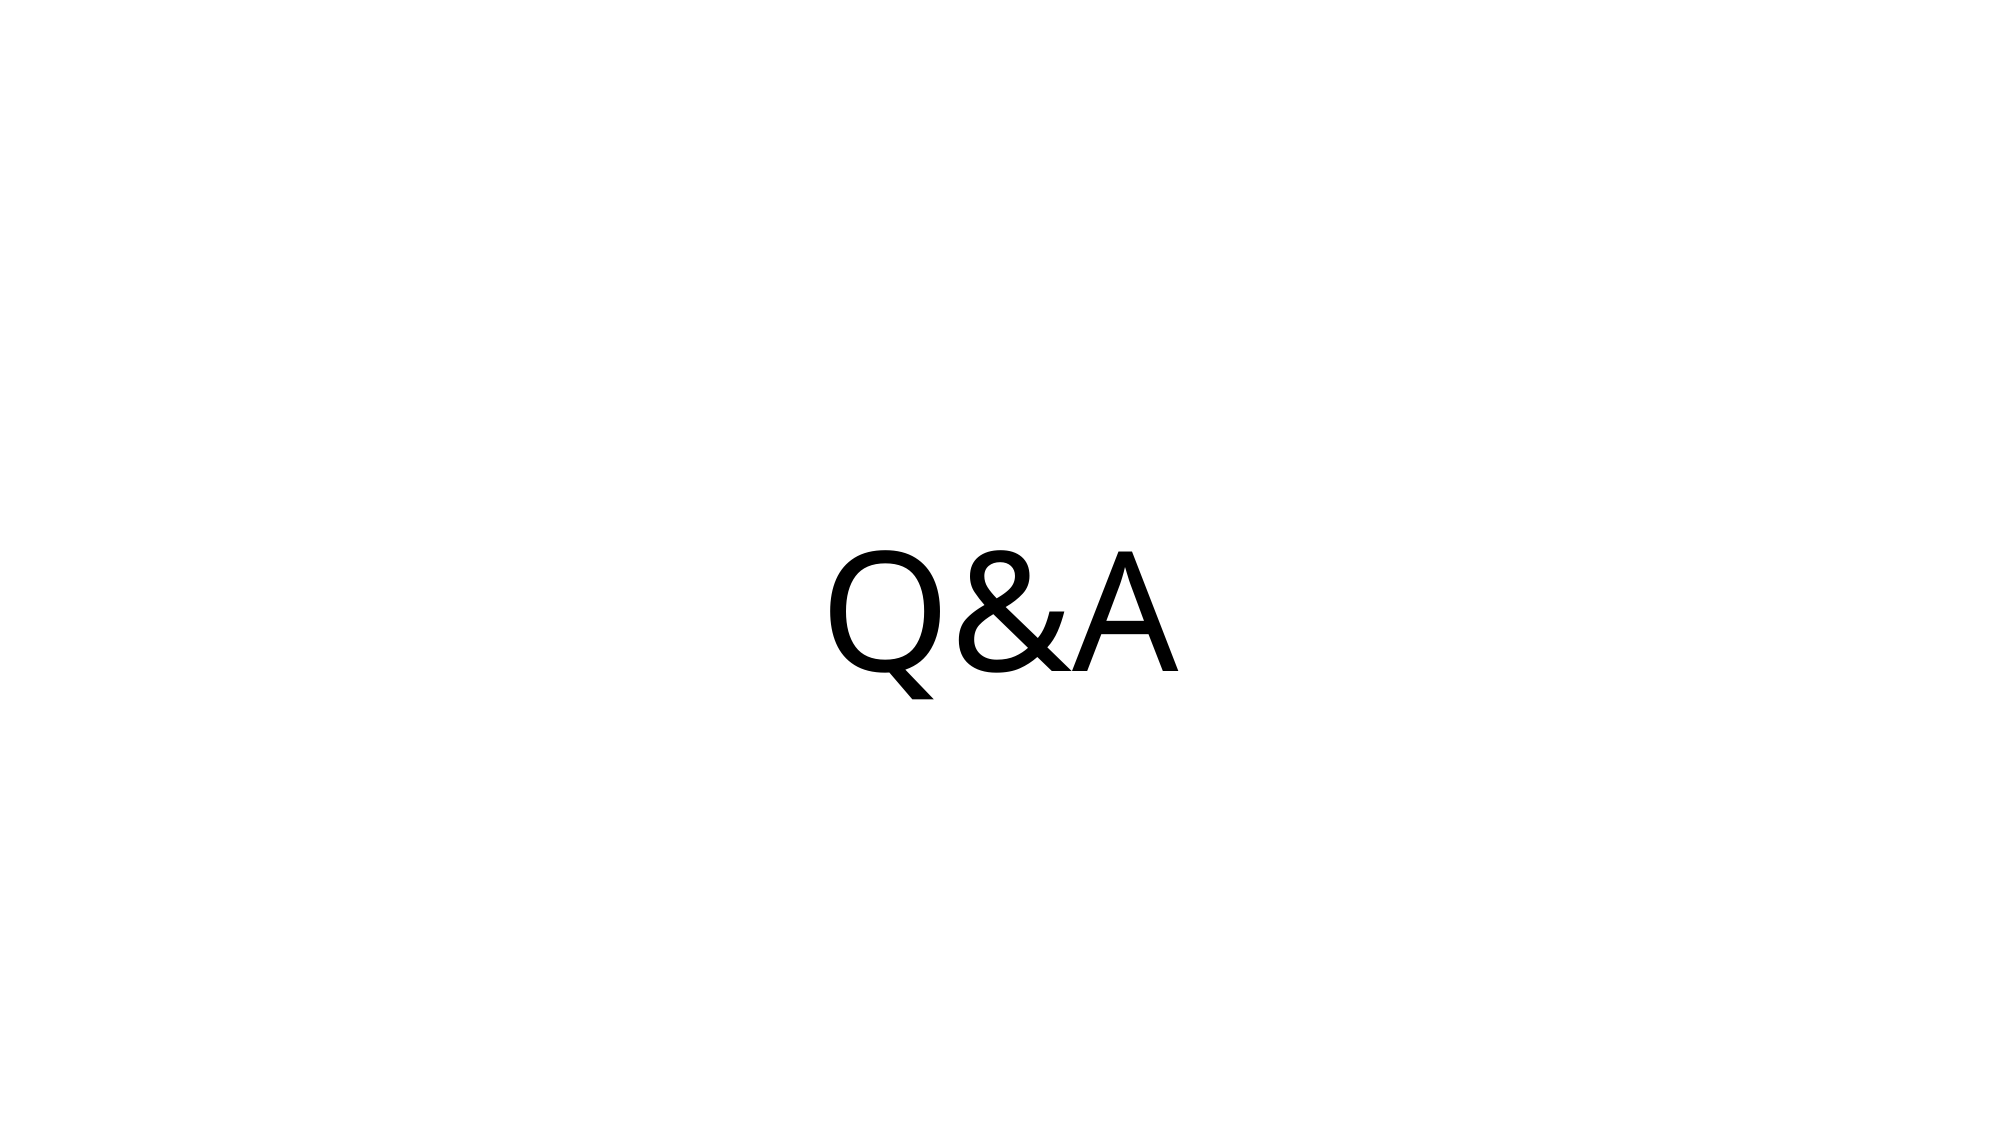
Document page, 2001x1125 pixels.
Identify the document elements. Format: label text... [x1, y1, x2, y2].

list Q&A [137, 299, 1863, 1014]
